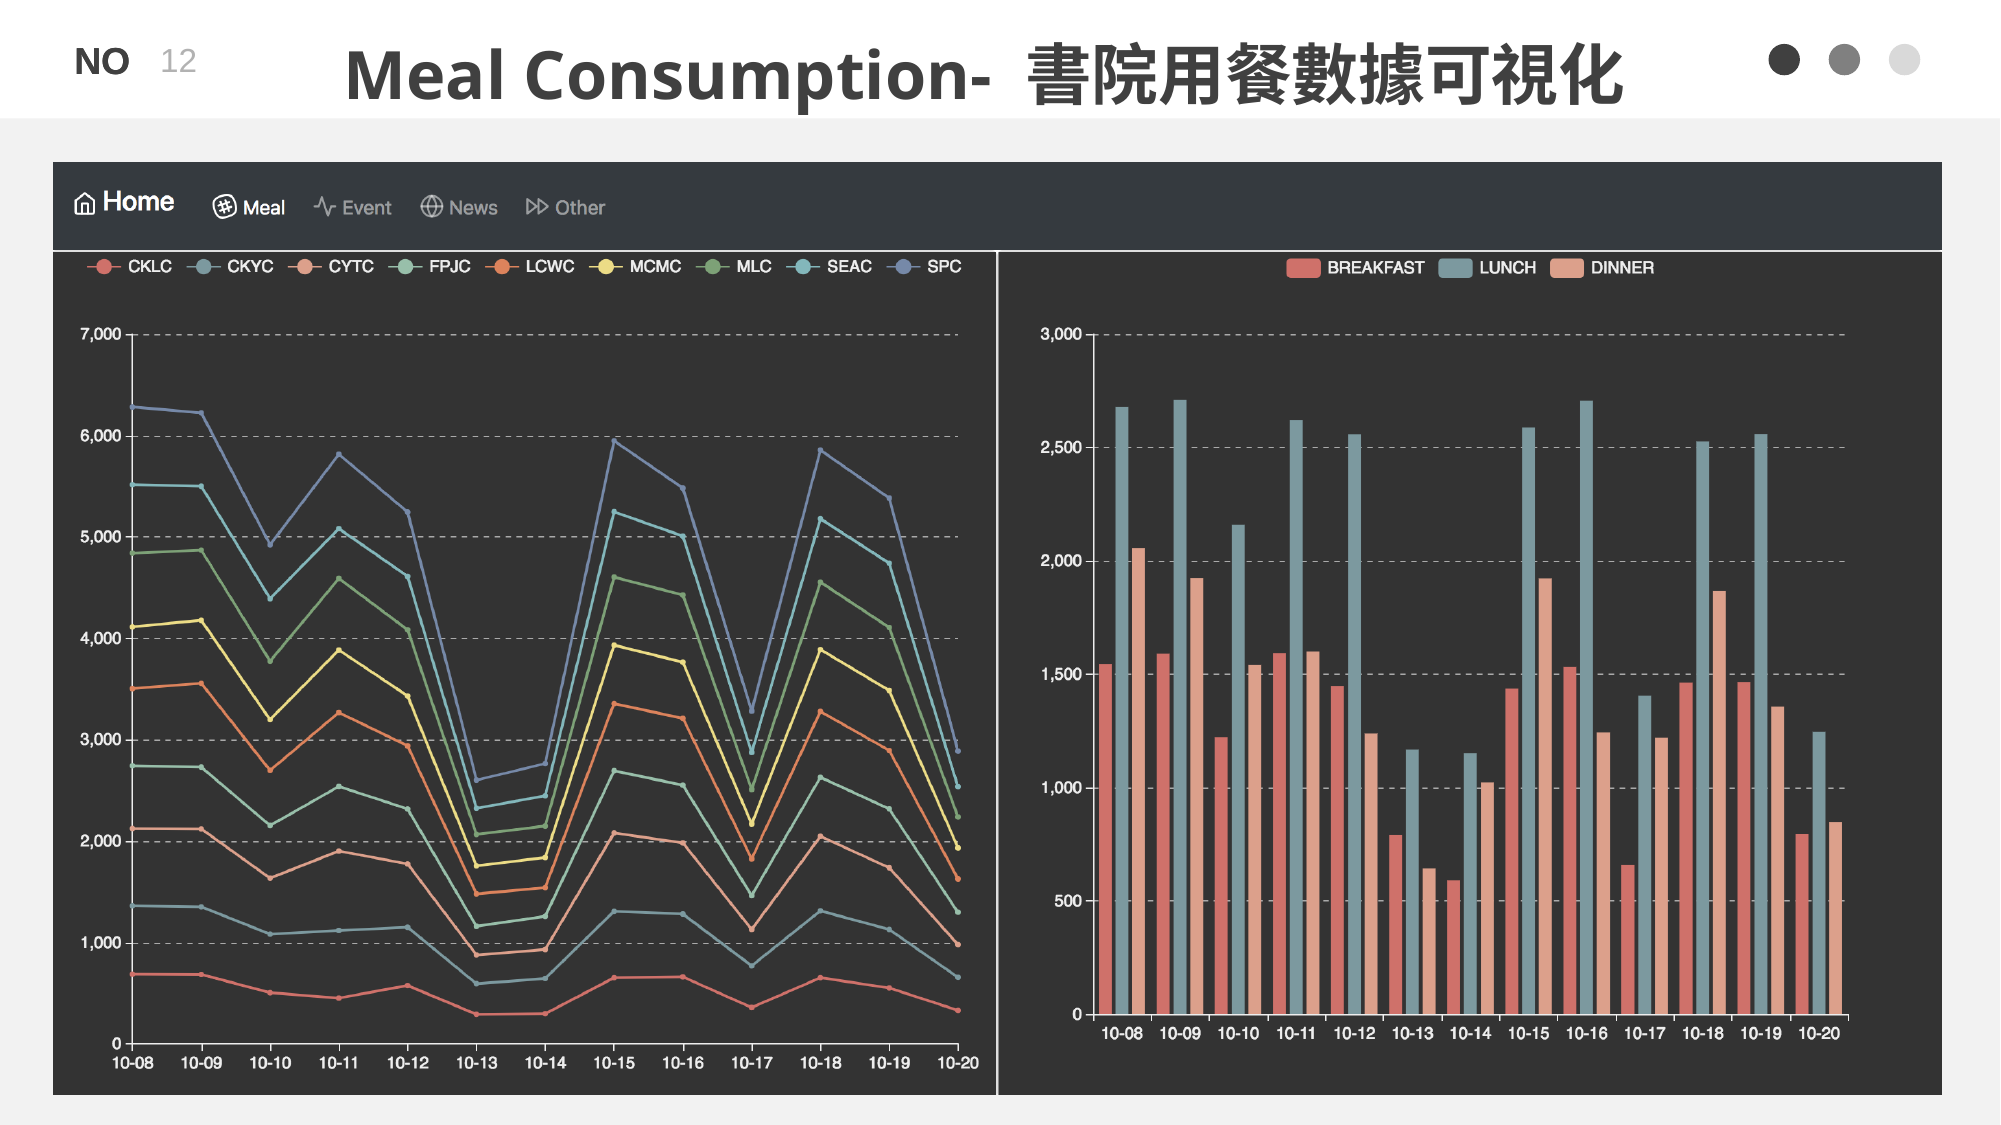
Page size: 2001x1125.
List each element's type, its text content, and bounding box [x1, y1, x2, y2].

text_box Meal Consumption- 書院用餐數據可視化 [306, 26, 1663, 121]
picture [53, 162, 1942, 1095]
slide_number 12 [145, 29, 252, 90]
